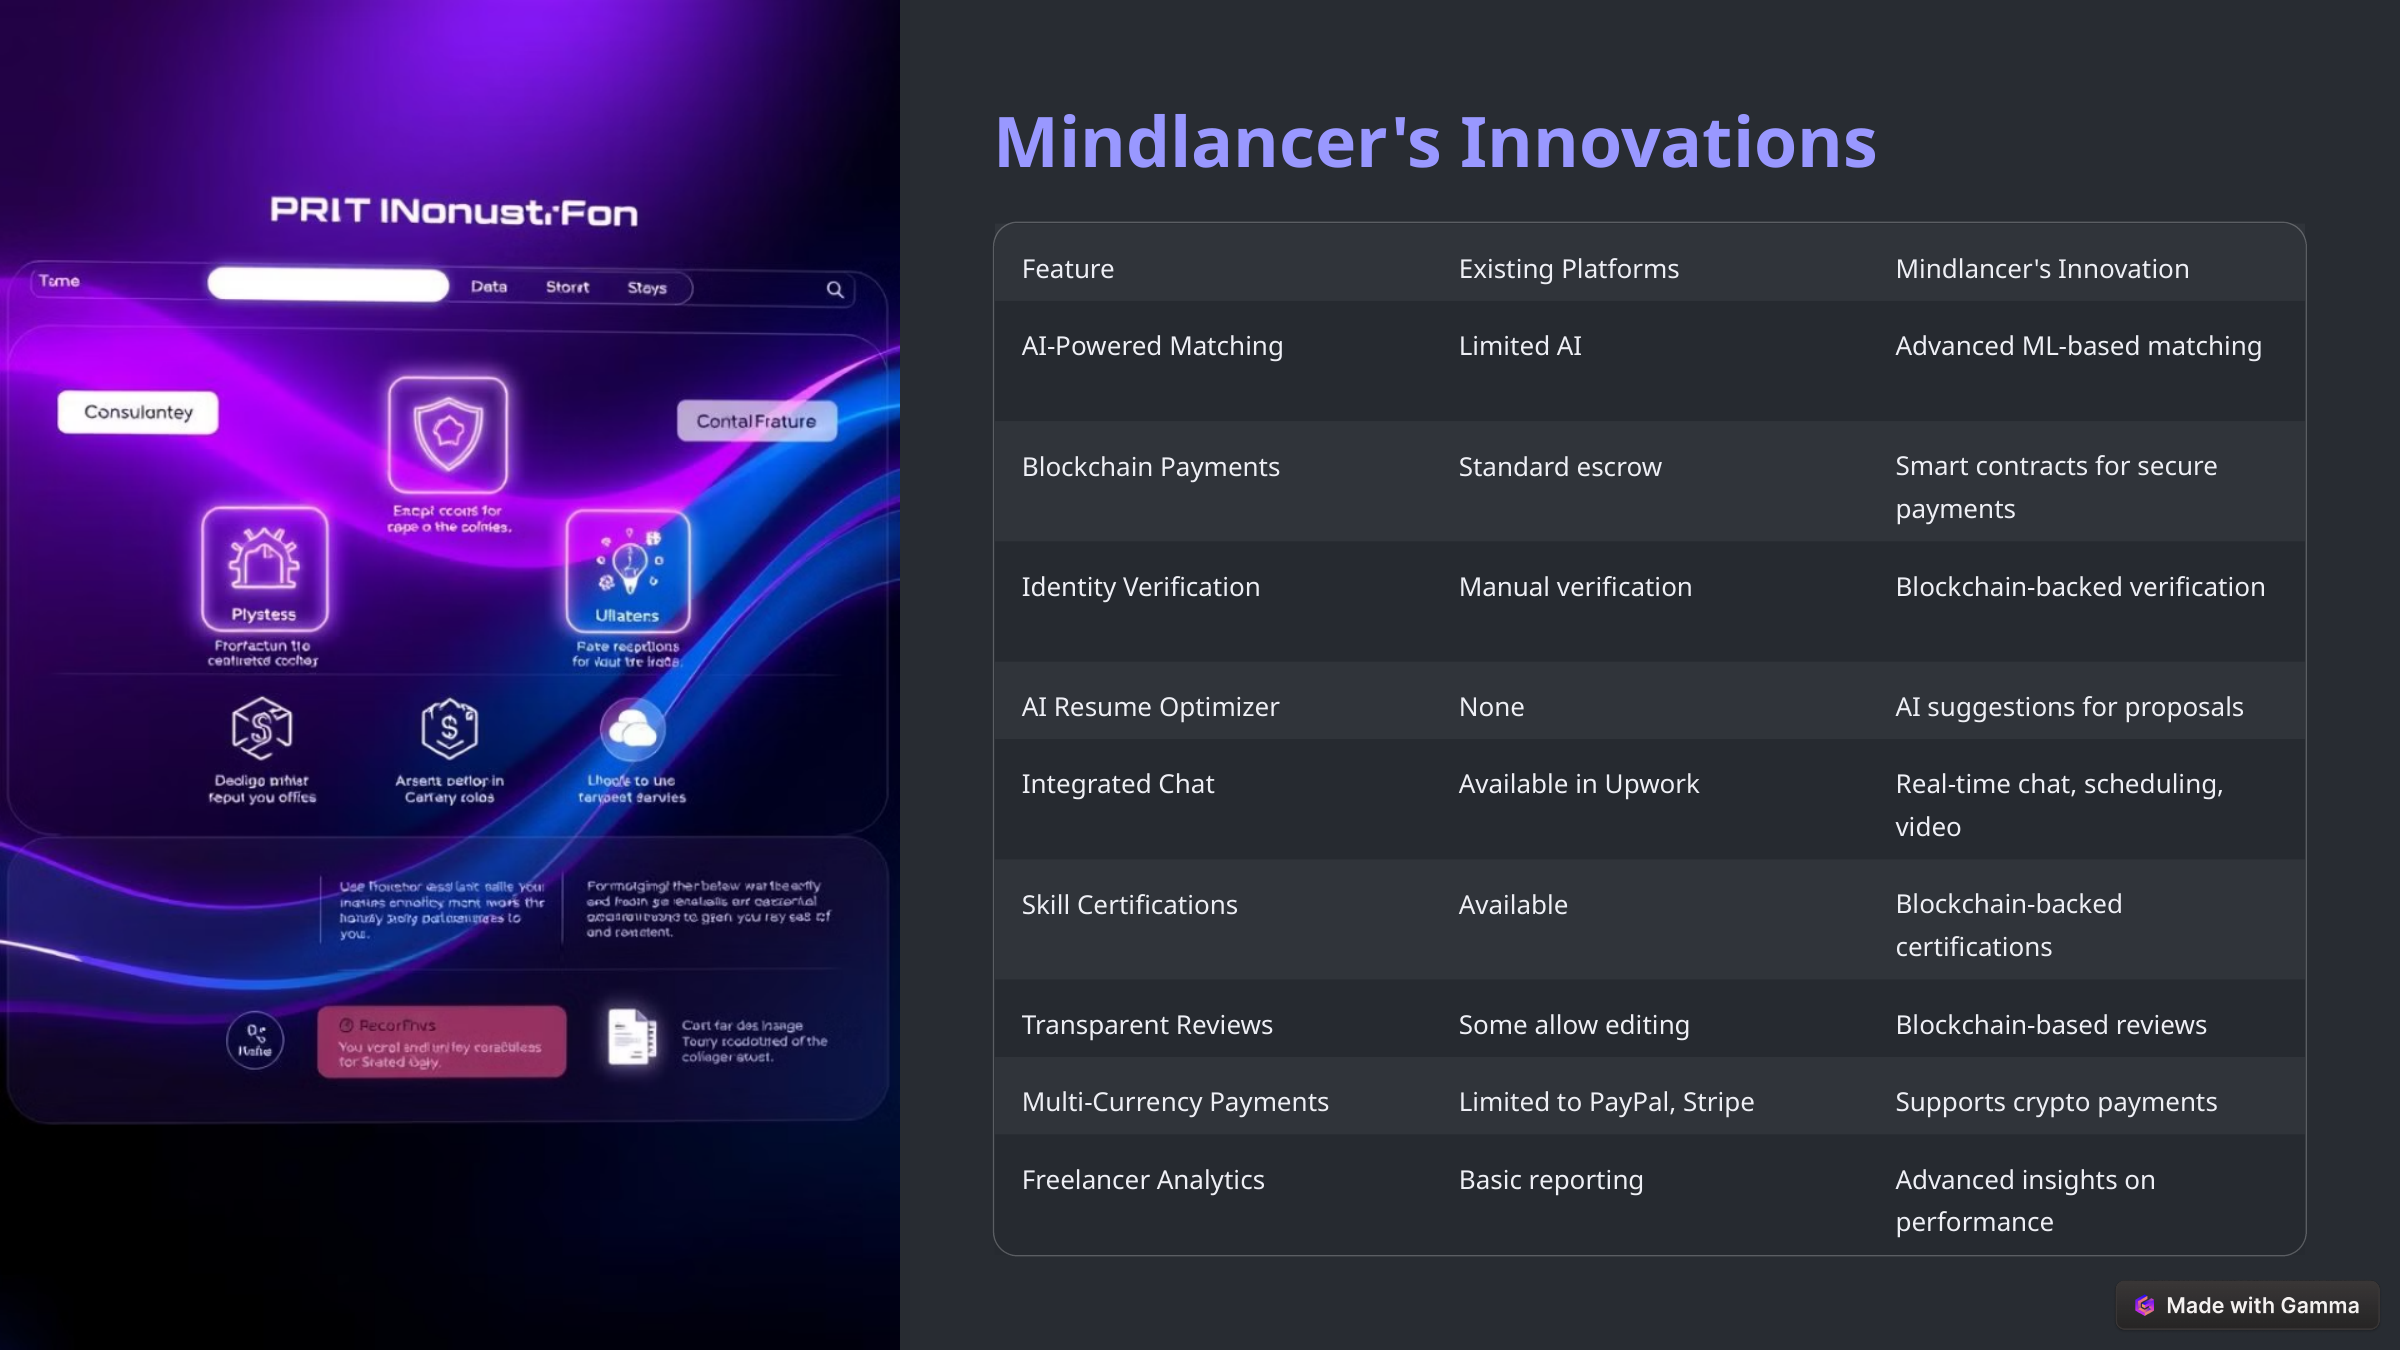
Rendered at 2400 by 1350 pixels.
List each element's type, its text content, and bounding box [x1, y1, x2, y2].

text_box Manual verification [1459, 558, 1841, 602]
text_box Available in Upwork [1459, 756, 1841, 800]
text_box Blockchain-based reviews [1895, 996, 2279, 1040]
text_box [994, 223, 2305, 300]
text_box Smart contracts for secure payments [1895, 438, 2279, 524]
text_box Limited AI [1459, 318, 1841, 362]
text_box None [1459, 678, 1841, 722]
text_box Existing Platforms [1459, 240, 1841, 284]
text_box Available [1459, 876, 1841, 920]
text_box Mindlancer's Innovations [993, 94, 1758, 183]
text_box AI-Powered Matching [1021, 318, 1405, 362]
text_box [994, 541, 2305, 661]
text_box [994, 661, 2305, 739]
text_box Mindlancer's Innovation [1895, 240, 2279, 284]
picture [0, 0, 900, 1350]
text_box Real-time chat, scheduling, video [1895, 756, 2279, 842]
text_box Standard escrow [1459, 438, 1841, 482]
text_box [994, 859, 2305, 979]
text_box Some allow editing [1459, 996, 1841, 1040]
text_box Limited to PayPal, Stripe [1459, 1074, 1841, 1118]
text_box Identity Verification [1021, 558, 1405, 602]
text_box [994, 1056, 2305, 1134]
text_box AI Resume Optimizer [1021, 678, 1405, 722]
text_box Skill Certifications [1021, 876, 1405, 920]
text_box Blockchain-backed verification [1895, 558, 2279, 645]
text_box [994, 300, 2305, 421]
text_box Advanced insights on performance [1895, 1151, 2279, 1238]
text_box [994, 739, 2305, 859]
text_box Basic reporting [1459, 1151, 1841, 1195]
text_box Multi-Currency Payments [1021, 1074, 1405, 1118]
text_box [994, 1134, 2305, 1255]
text_box Transparent Reviews [1021, 996, 1405, 1040]
text_box Feature [1021, 240, 1405, 284]
text_box Supports crypto payments [1895, 1074, 2279, 1118]
text_box Freelancer Analytics [1021, 1151, 1405, 1195]
picture [2106, 1271, 2389, 1339]
text_box [994, 421, 2305, 541]
text_box [994, 979, 2305, 1056]
text_box Integrated Chat [1021, 756, 1405, 800]
text_box Advanced ML-based matching [1895, 318, 2279, 404]
text_box Blockchain Payments [1021, 438, 1405, 482]
text_box AI suggestions for proposals [1895, 678, 2279, 722]
text_box Blockchain-backed certifications [1895, 876, 2279, 963]
